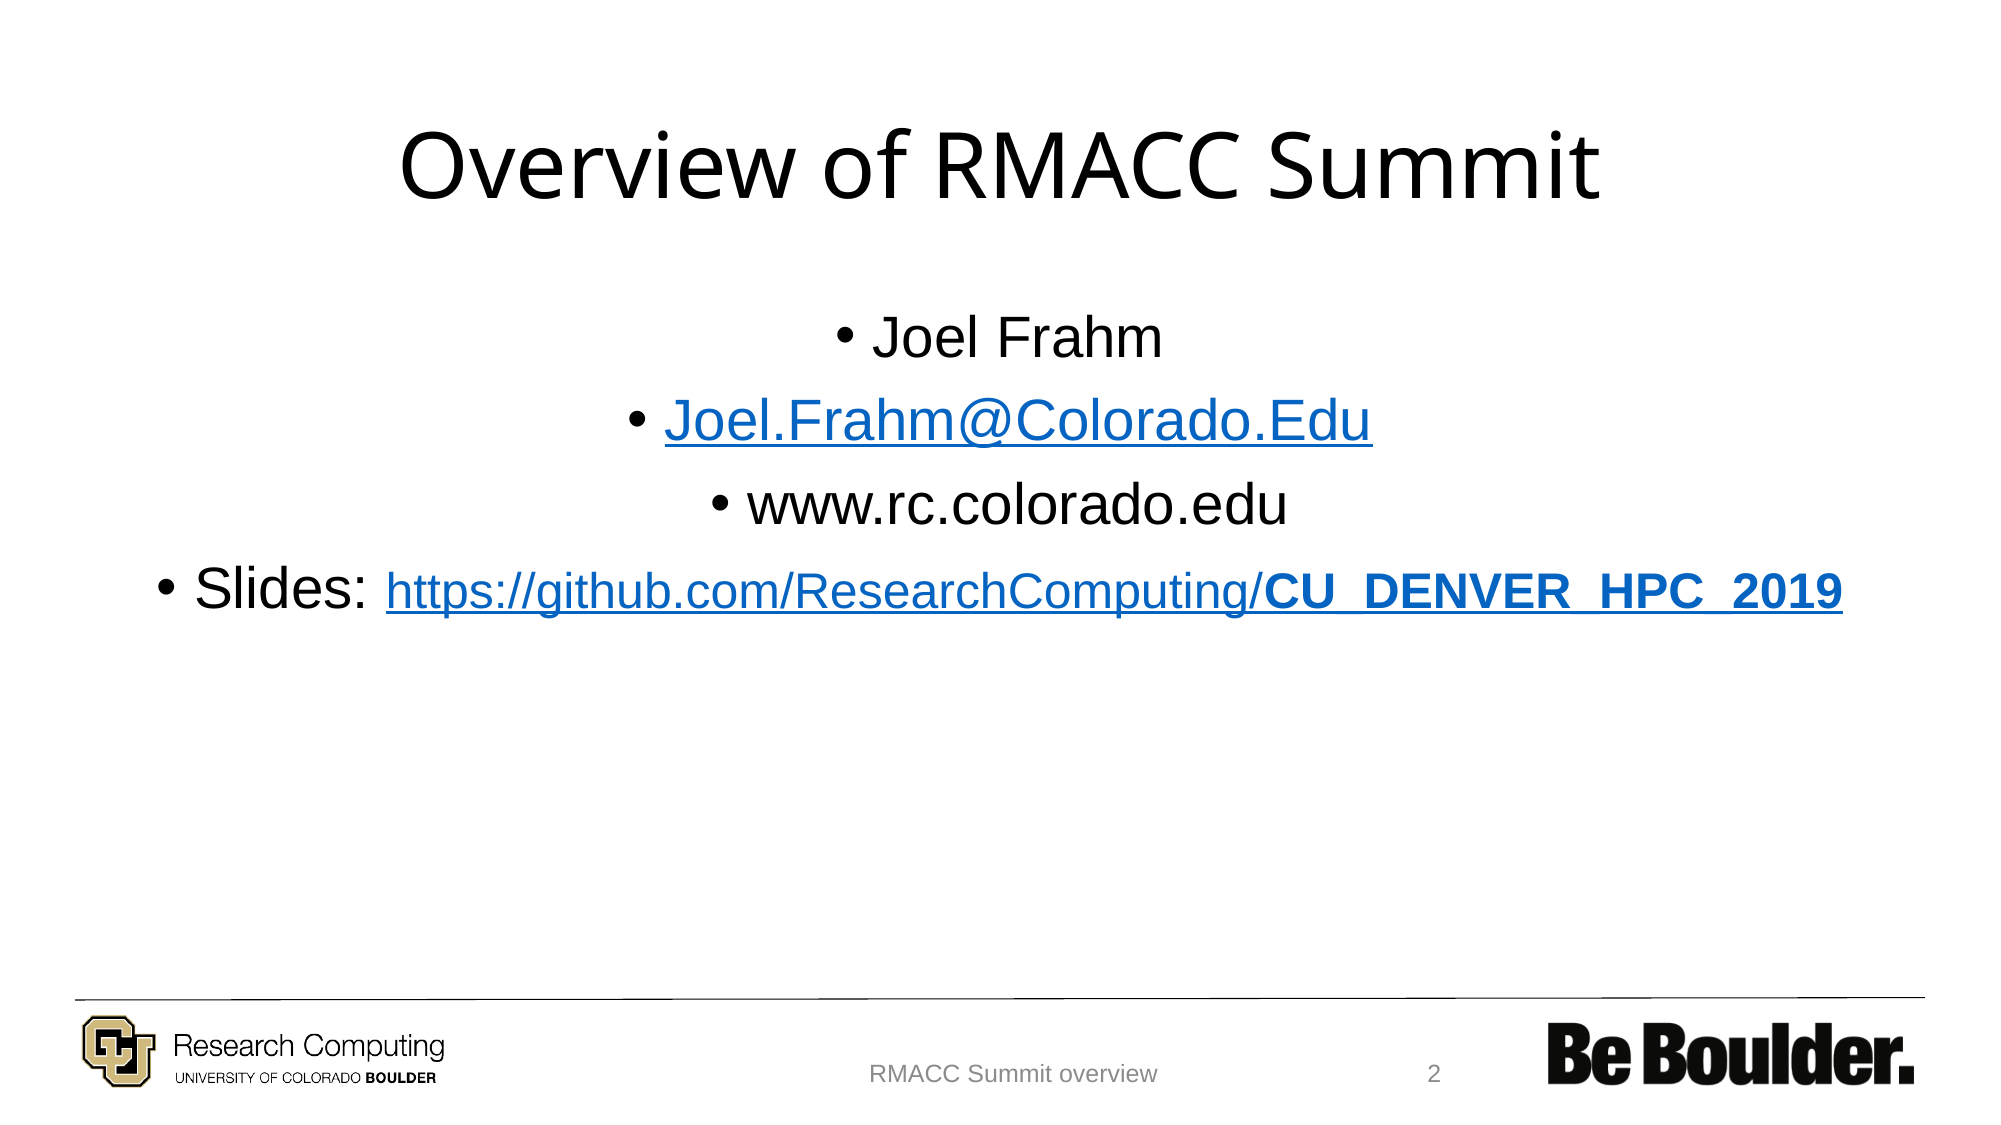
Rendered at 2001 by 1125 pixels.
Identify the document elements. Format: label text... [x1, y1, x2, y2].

slide_number 2 [1412, 1042, 1525, 1103]
picture [1524, 1015, 1938, 1088]
title Overview of RMACC Summit [137, 59, 1863, 278]
list Joel Frahm Joel.Frahm@Colorado.Edu www.rc.colorado.edu Slides: https://github.com/ResearchComputing/CU_DENVER_HPC_2019 [137, 299, 1863, 983]
footer RMACC Summit overview [676, 1042, 1352, 1103]
picture [81, 1015, 444, 1088]
